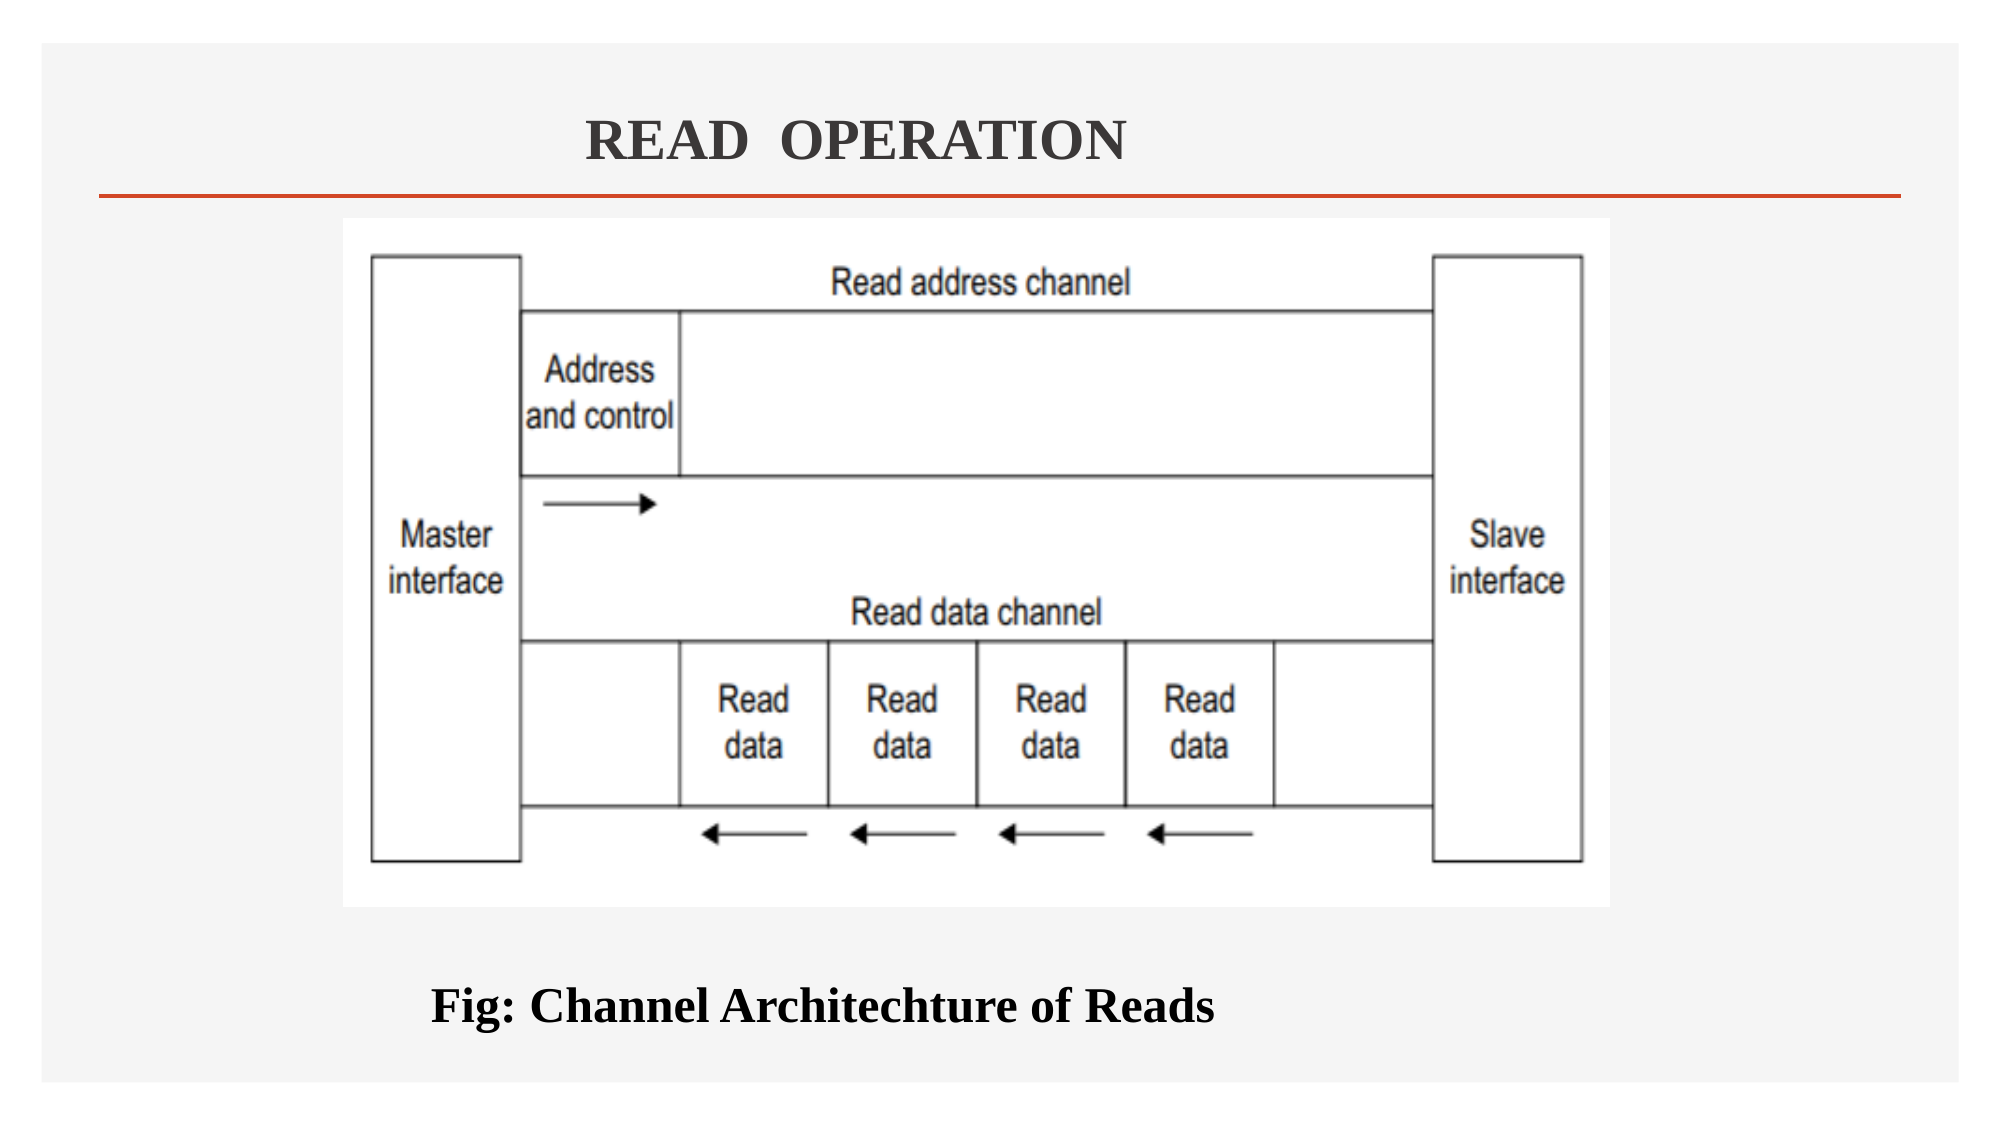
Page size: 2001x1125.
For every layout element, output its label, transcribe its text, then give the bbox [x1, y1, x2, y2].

picture [343, 218, 1610, 907]
title READ OPERATION [280, 73, 1610, 179]
text_box Fig: Channel Architechture of Reads [406, 964, 1644, 1040]
